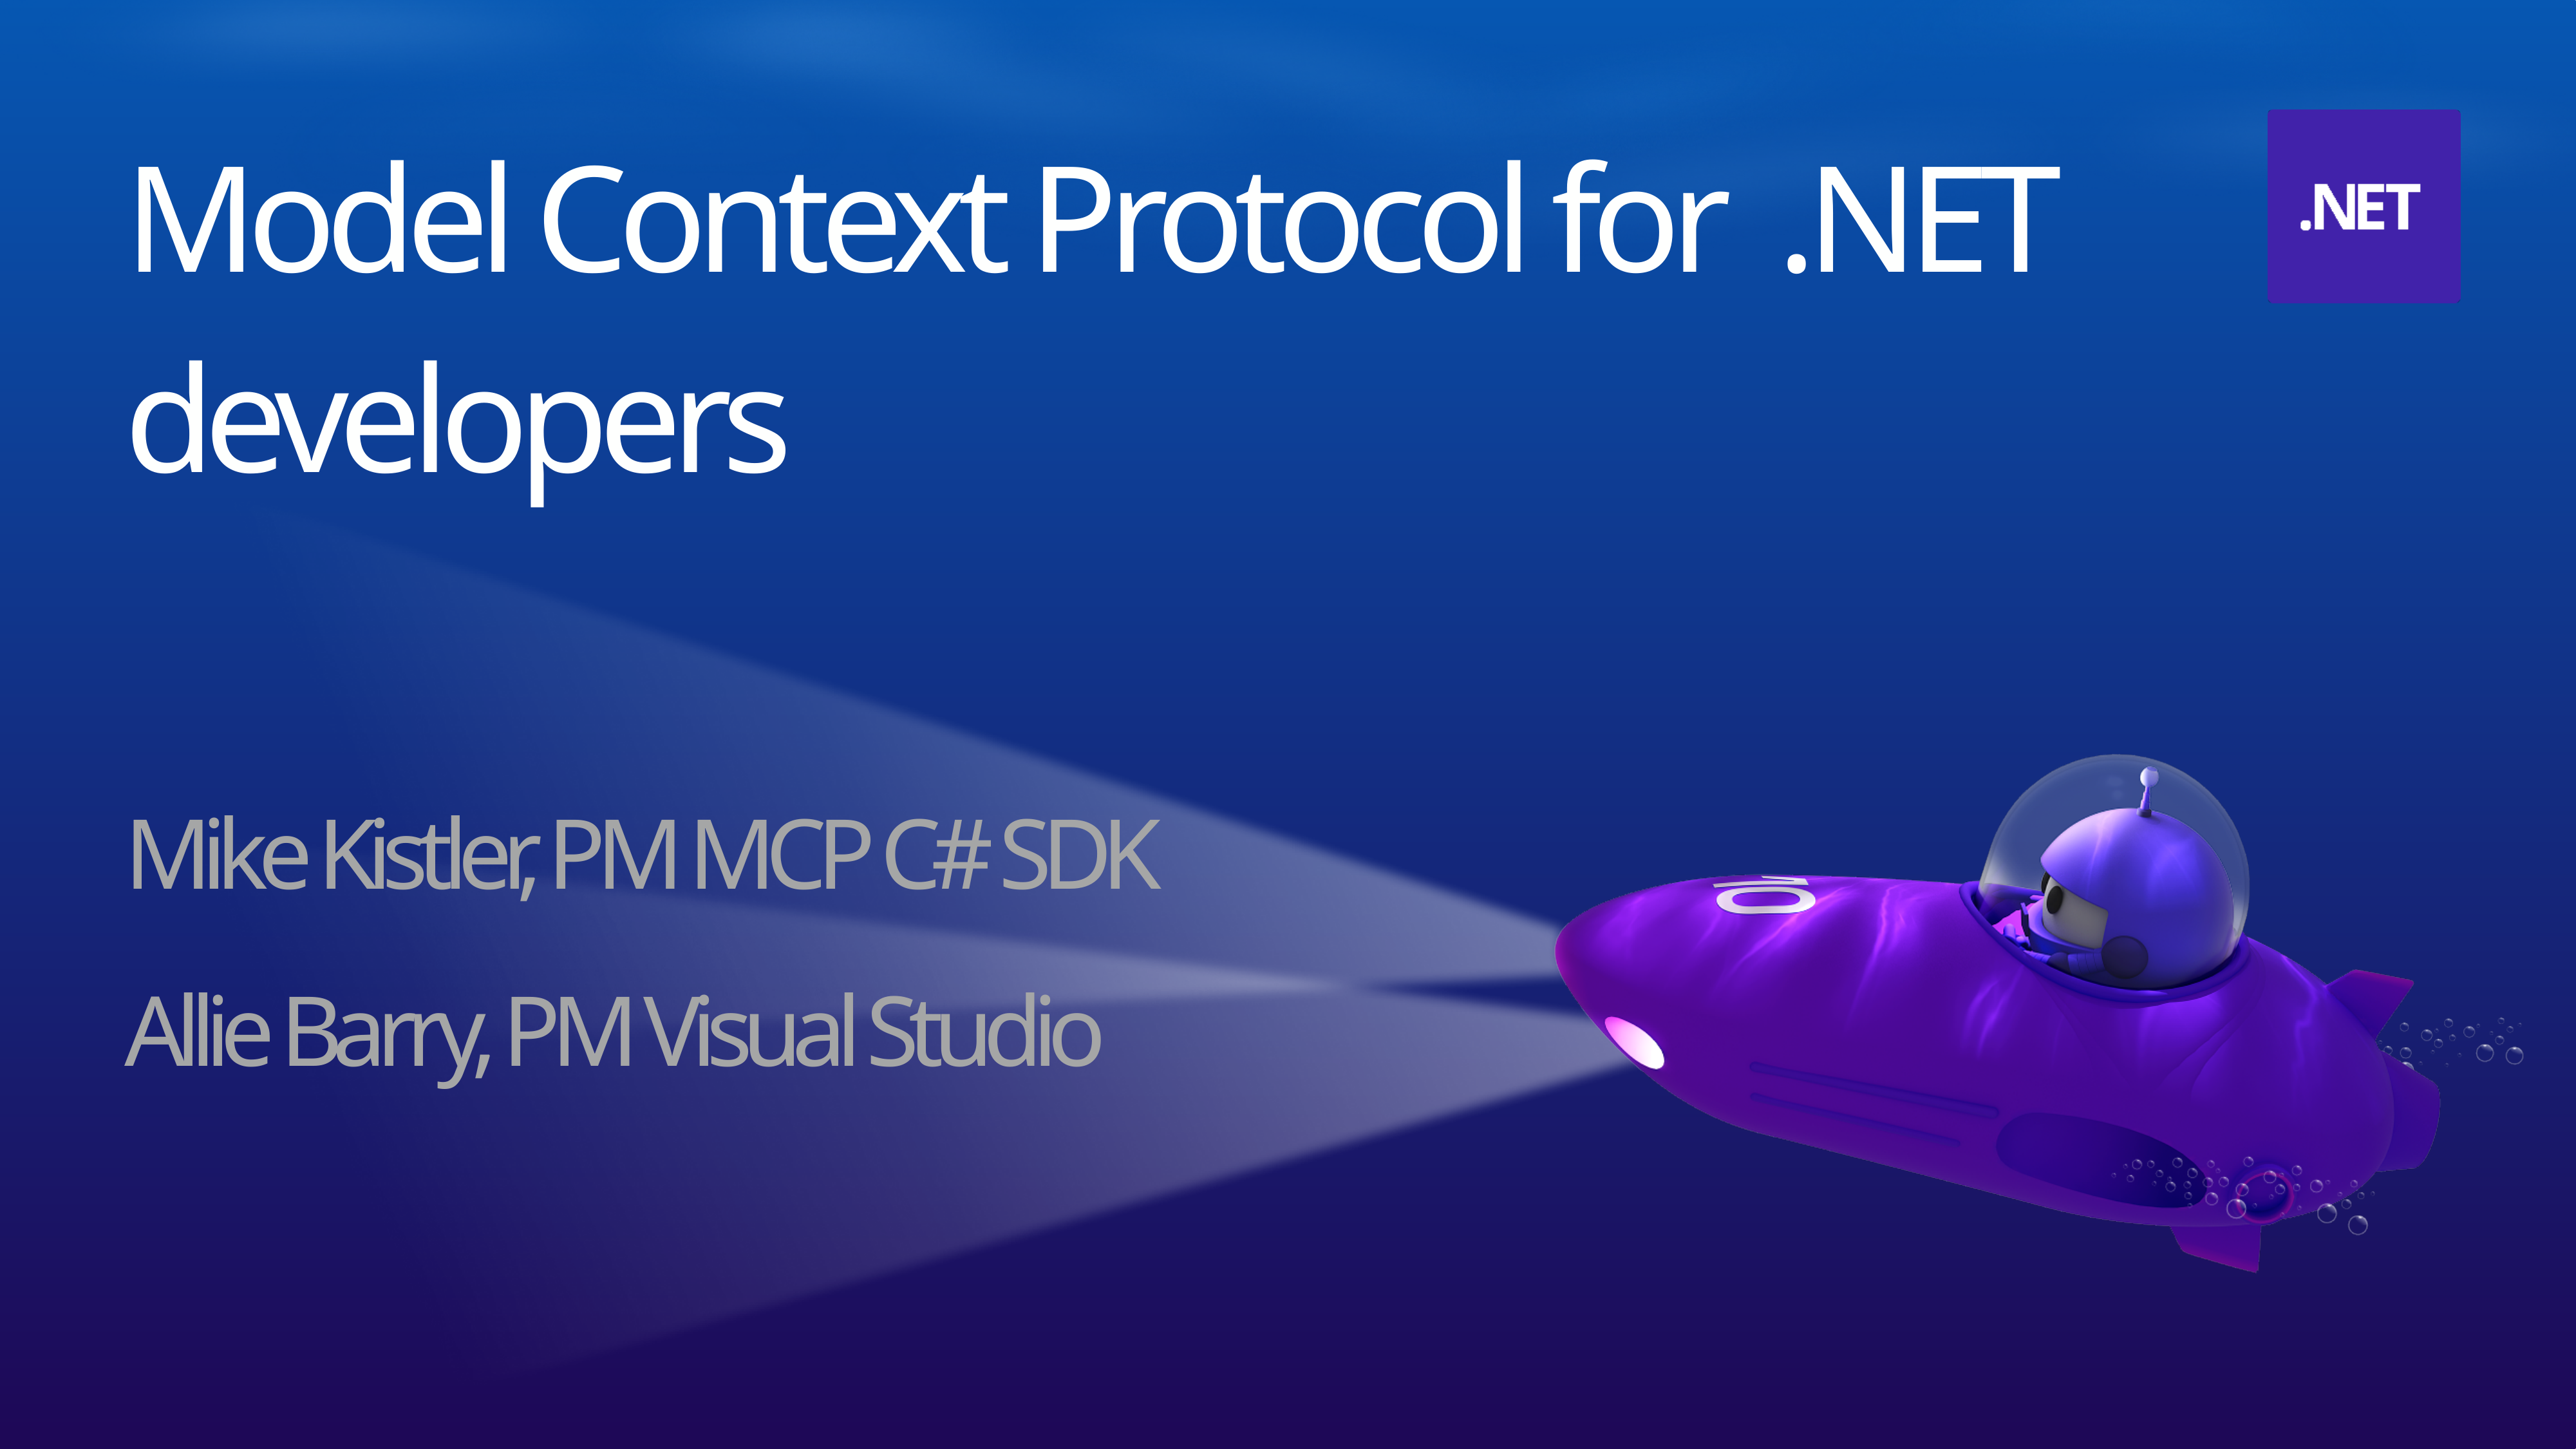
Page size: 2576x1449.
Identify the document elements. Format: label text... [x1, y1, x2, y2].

picture [0, 405, 2542, 1415]
title Model Context Protocol for .NET developers [115, 109, 2091, 531]
picture [0, 0, 2576, 303]
list Mike Kistler, PM MCP C# SDK Allie Barry, PM Visual Studio [115, 755, 1346, 1225]
